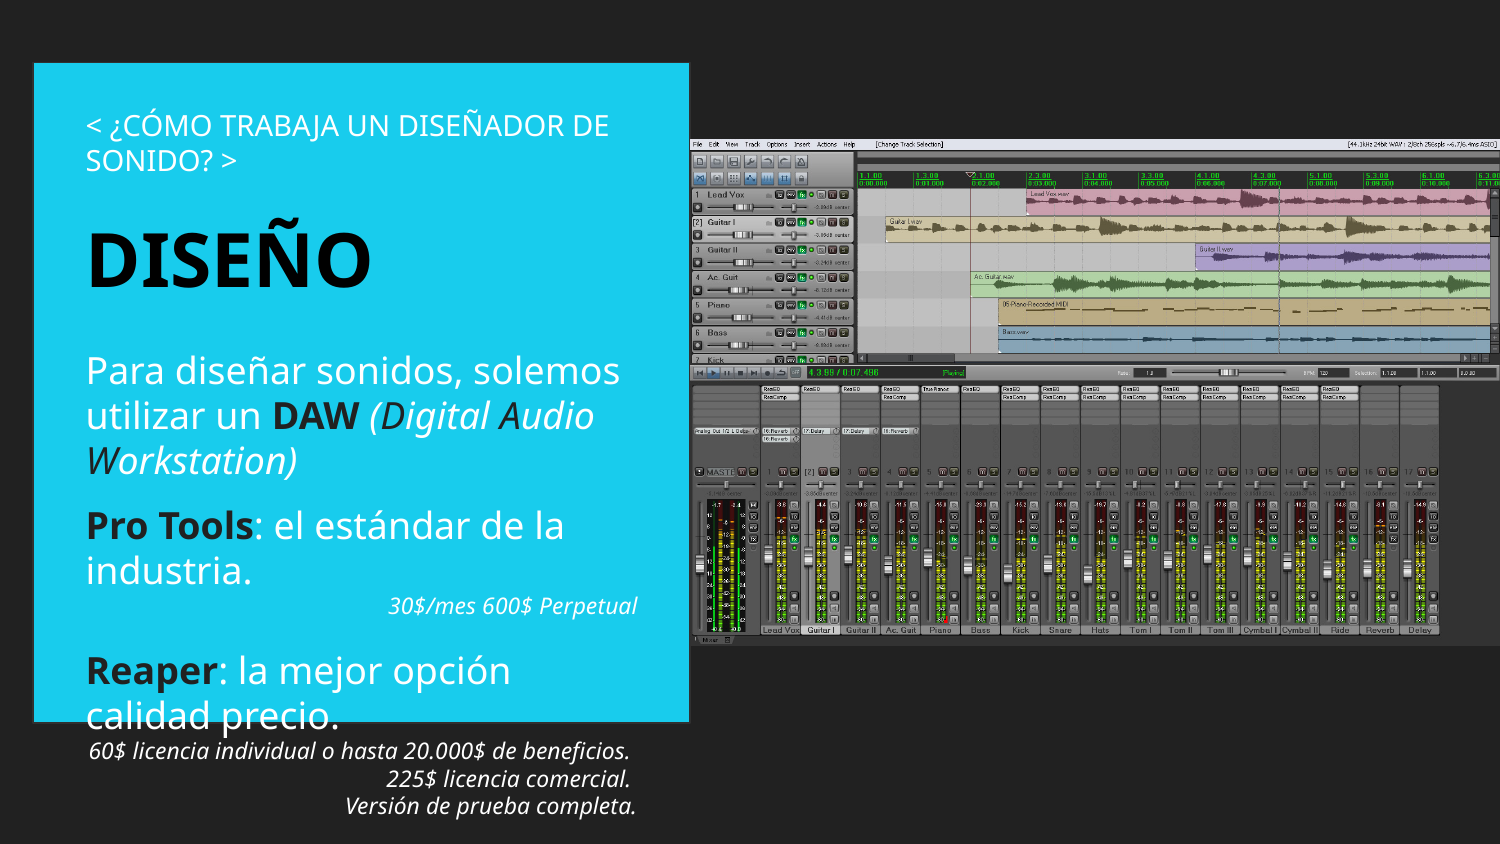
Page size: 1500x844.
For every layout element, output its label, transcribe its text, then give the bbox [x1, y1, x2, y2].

picture [689, 139, 1500, 646]
text_box [33, 62, 691, 723]
title < ¿CÓMO TRABAJA UN DISEÑADOR DE SONIDO? > DISEÑO Para diseñar sonidos, solemos utilizar un DAW (Digital Audio Workstation) Pro Tools: el estándar de la industria. 30$/mes 600$ Perpetual Reaper: la mejor opción calidad precio. 60$ licencia individual o hasta 20.000$ de beneficios. 225$ licencia comercial. Versión de prueba completa. [70, 92, 653, 694]
